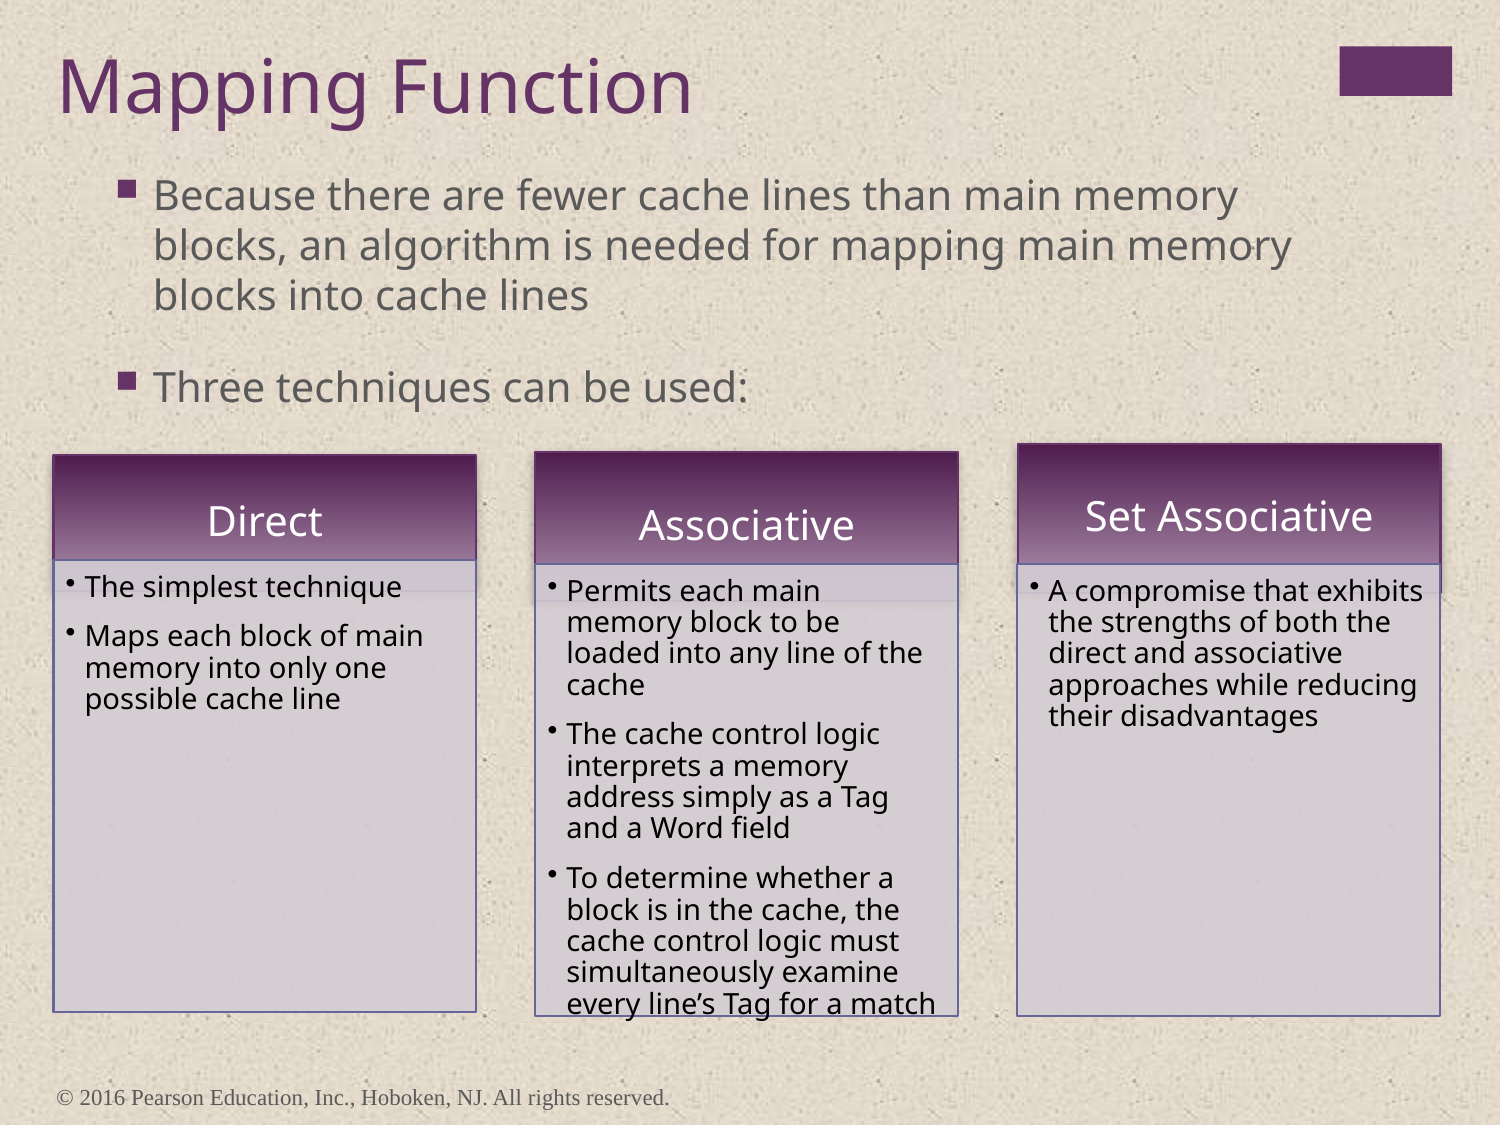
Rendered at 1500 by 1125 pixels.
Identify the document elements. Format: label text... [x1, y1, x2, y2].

list Because there are fewer cache lines than main memory blocks, an algorithm is needed for mapping main memory blocks into cache lines Three techniques can be used: [100, 160, 1340, 405]
title Mapping Function [41, 30, 1281, 189]
footer © 2016 Pearson Education, Inc., Hoboken, NJ. All rights reserved. [41, 1066, 1046, 1125]
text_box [52, 408, 1442, 1060]
picture [0, 0, 1500, 1125]
